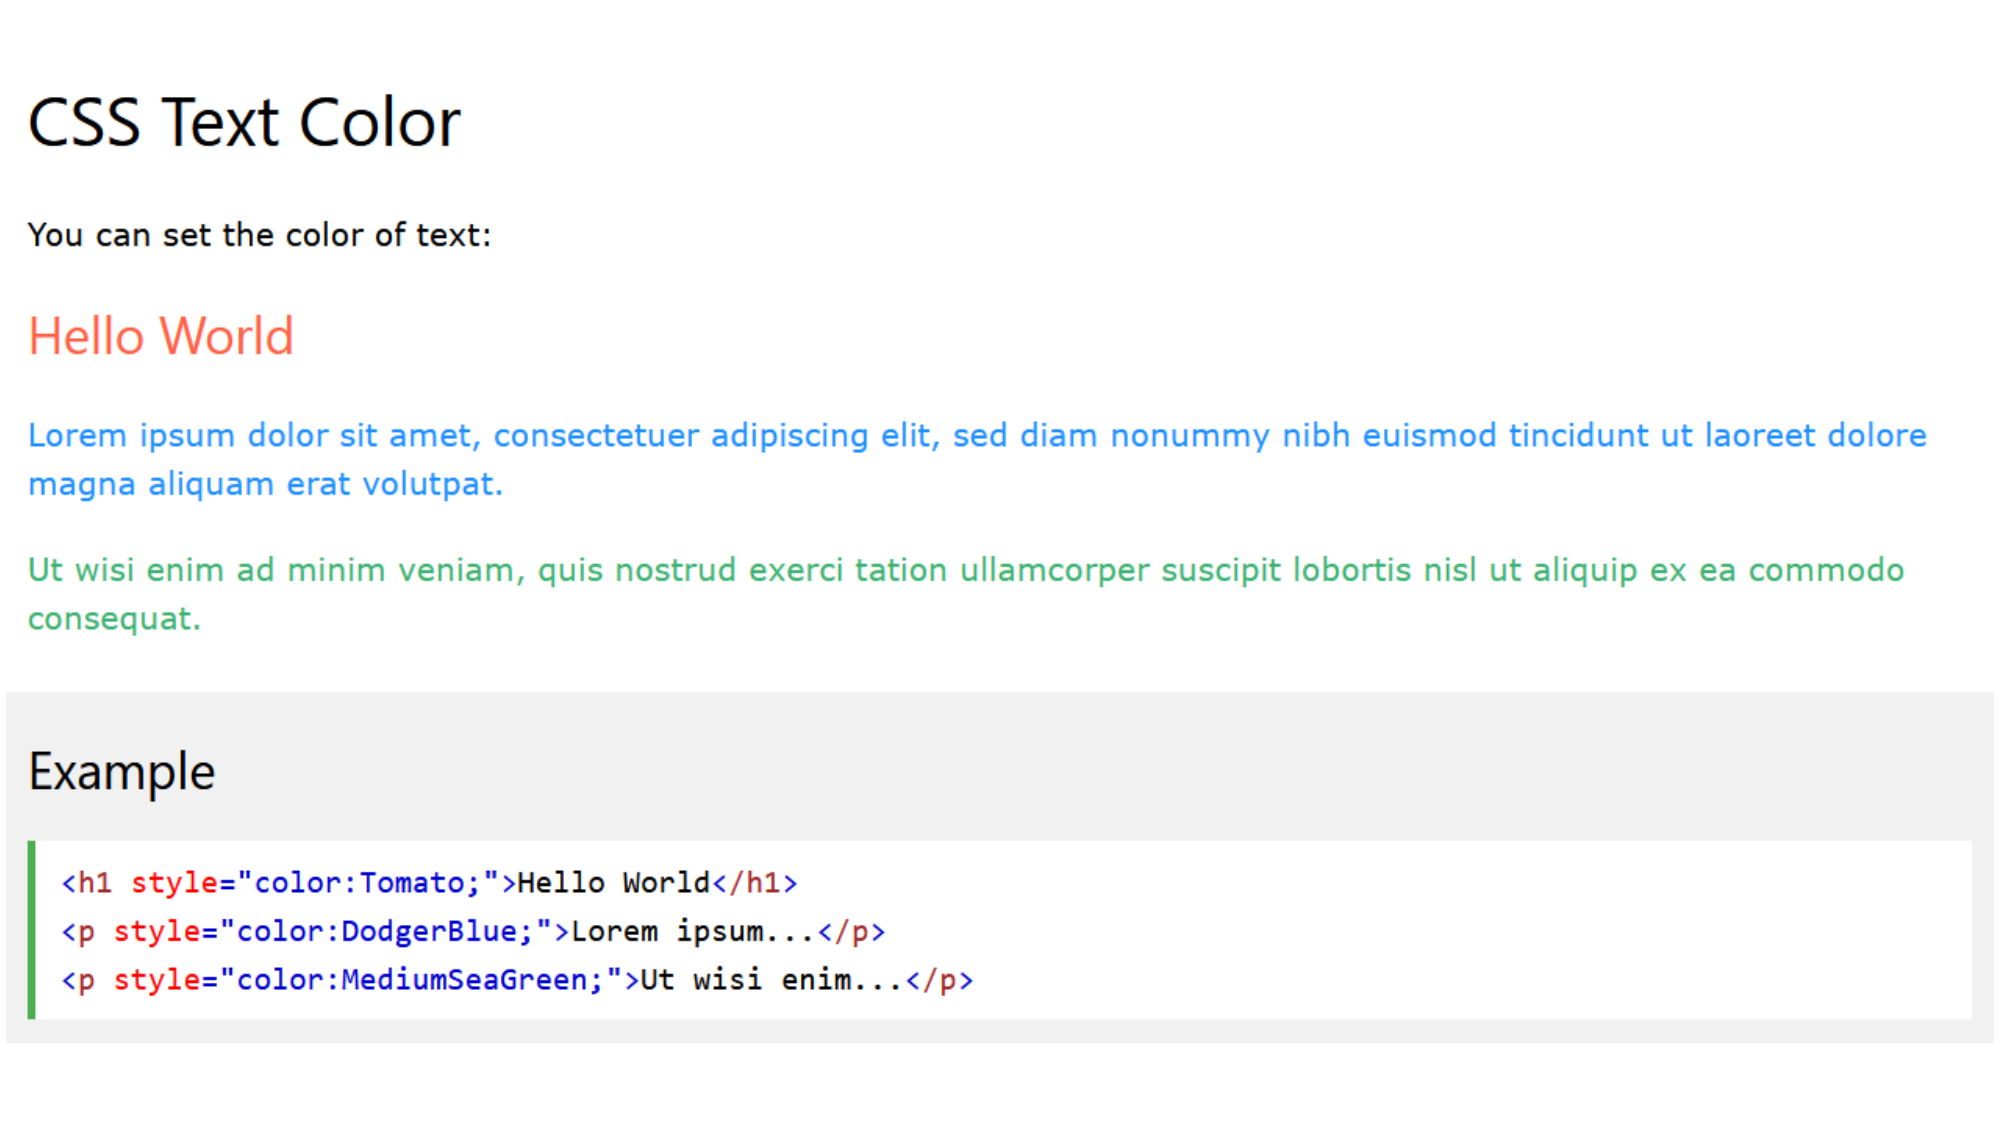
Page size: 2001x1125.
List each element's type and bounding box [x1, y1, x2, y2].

picture [5, 82, 1994, 1043]
